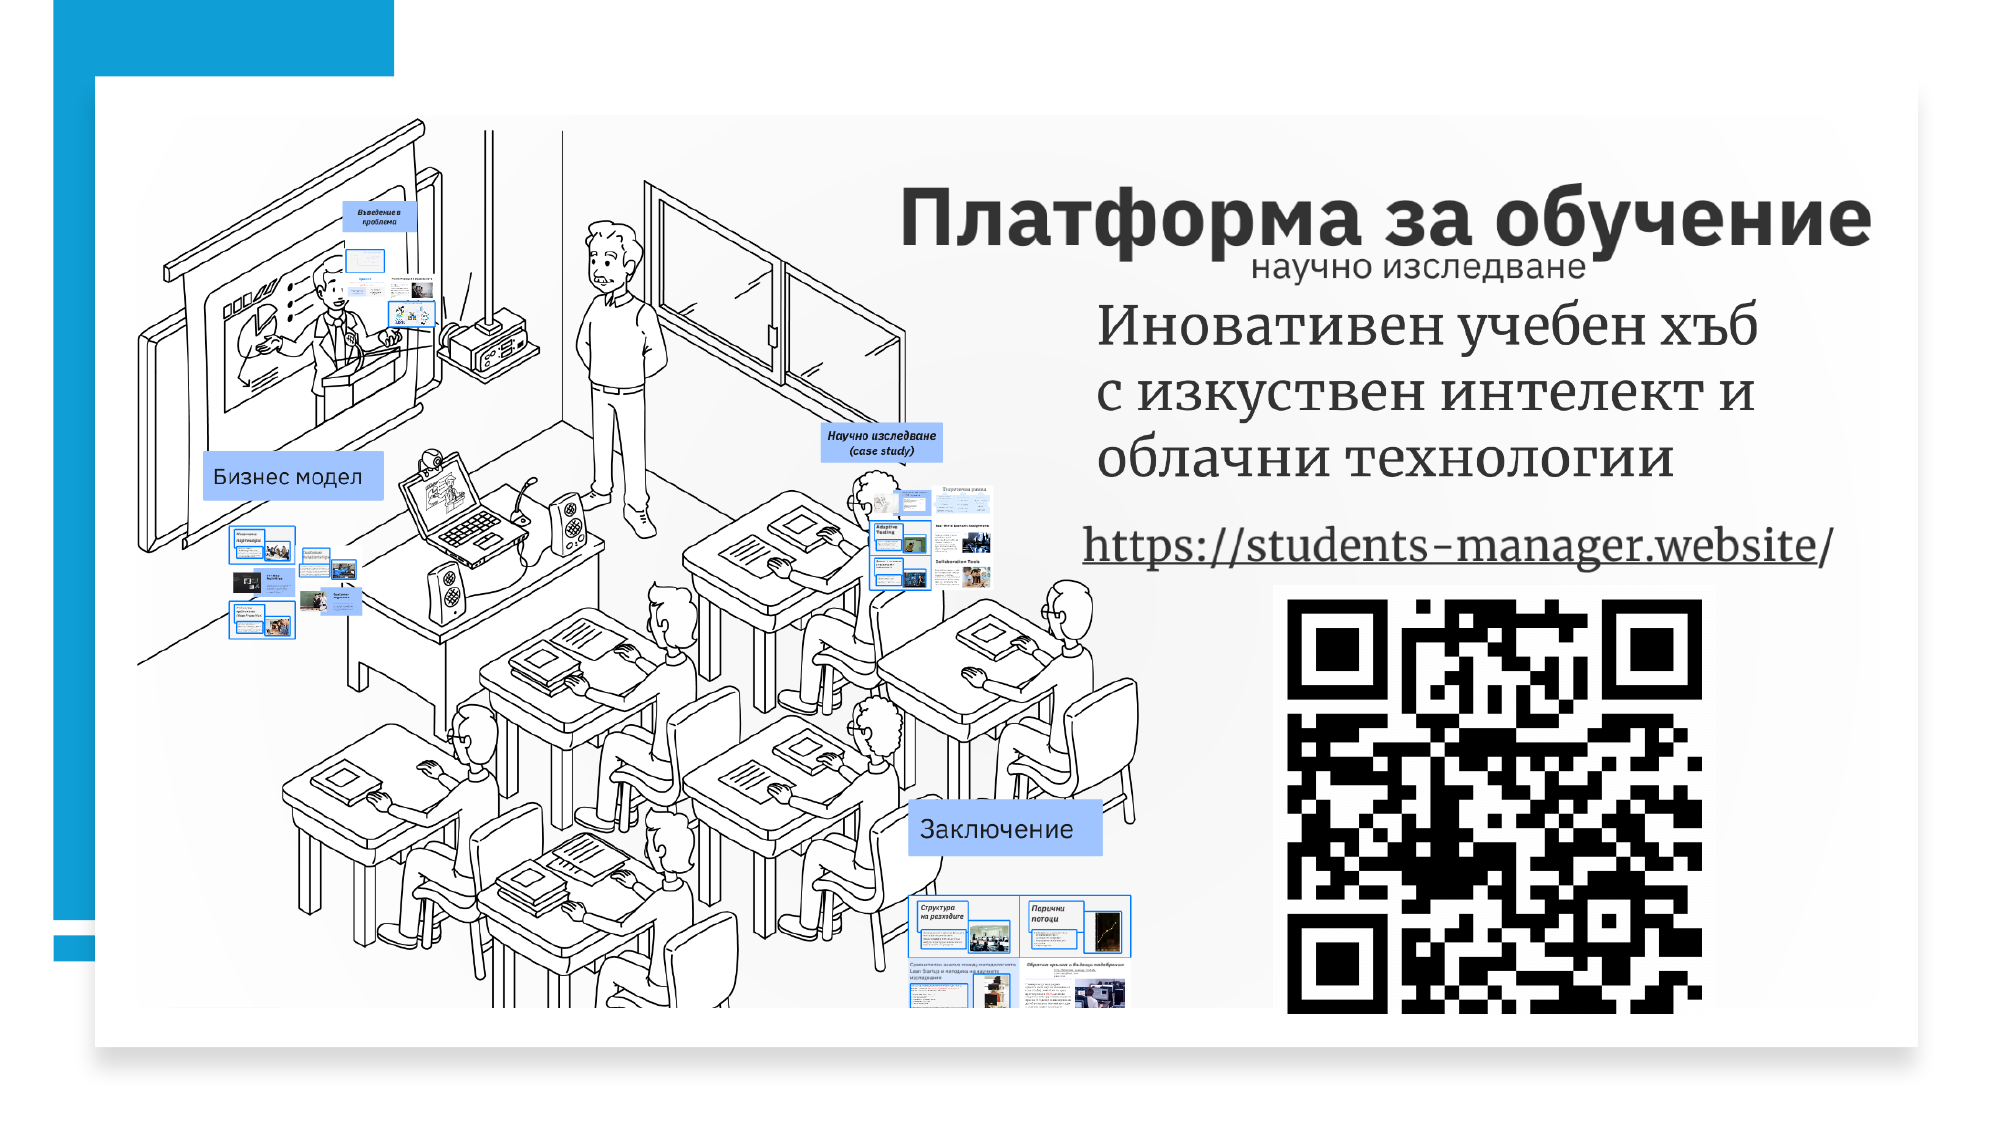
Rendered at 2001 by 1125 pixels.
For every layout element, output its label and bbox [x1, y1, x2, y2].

text_box [0, 0, 2000, 1125]
picture [136, 115, 1882, 1029]
text_box [0, 309, 136, 652]
text_box [93, 75, 1919, 1049]
